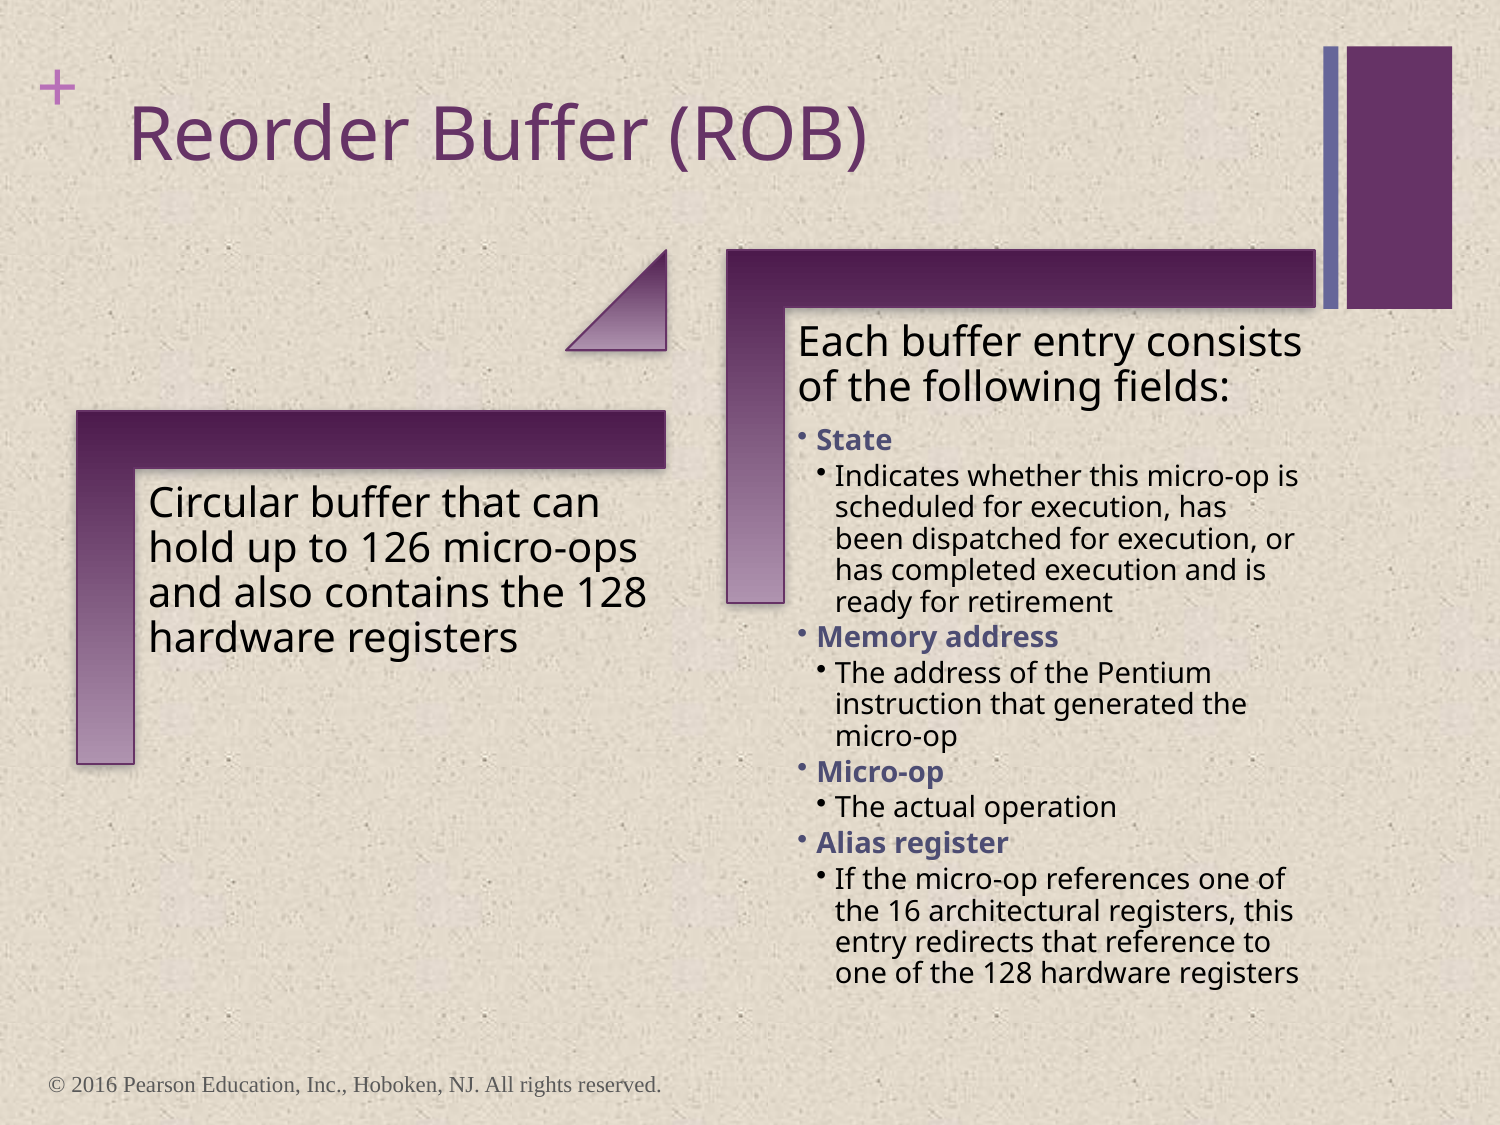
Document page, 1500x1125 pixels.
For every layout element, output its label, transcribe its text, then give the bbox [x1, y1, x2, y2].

picture [0, 0, 1500, 1125]
title Reorder Buffer (ROB) [112, 78, 1352, 262]
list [76, 136, 1317, 1048]
footer © 2016 Pearson Education, Inc., Hoboken, NJ. All rights reserved. [33, 1053, 1038, 1114]
